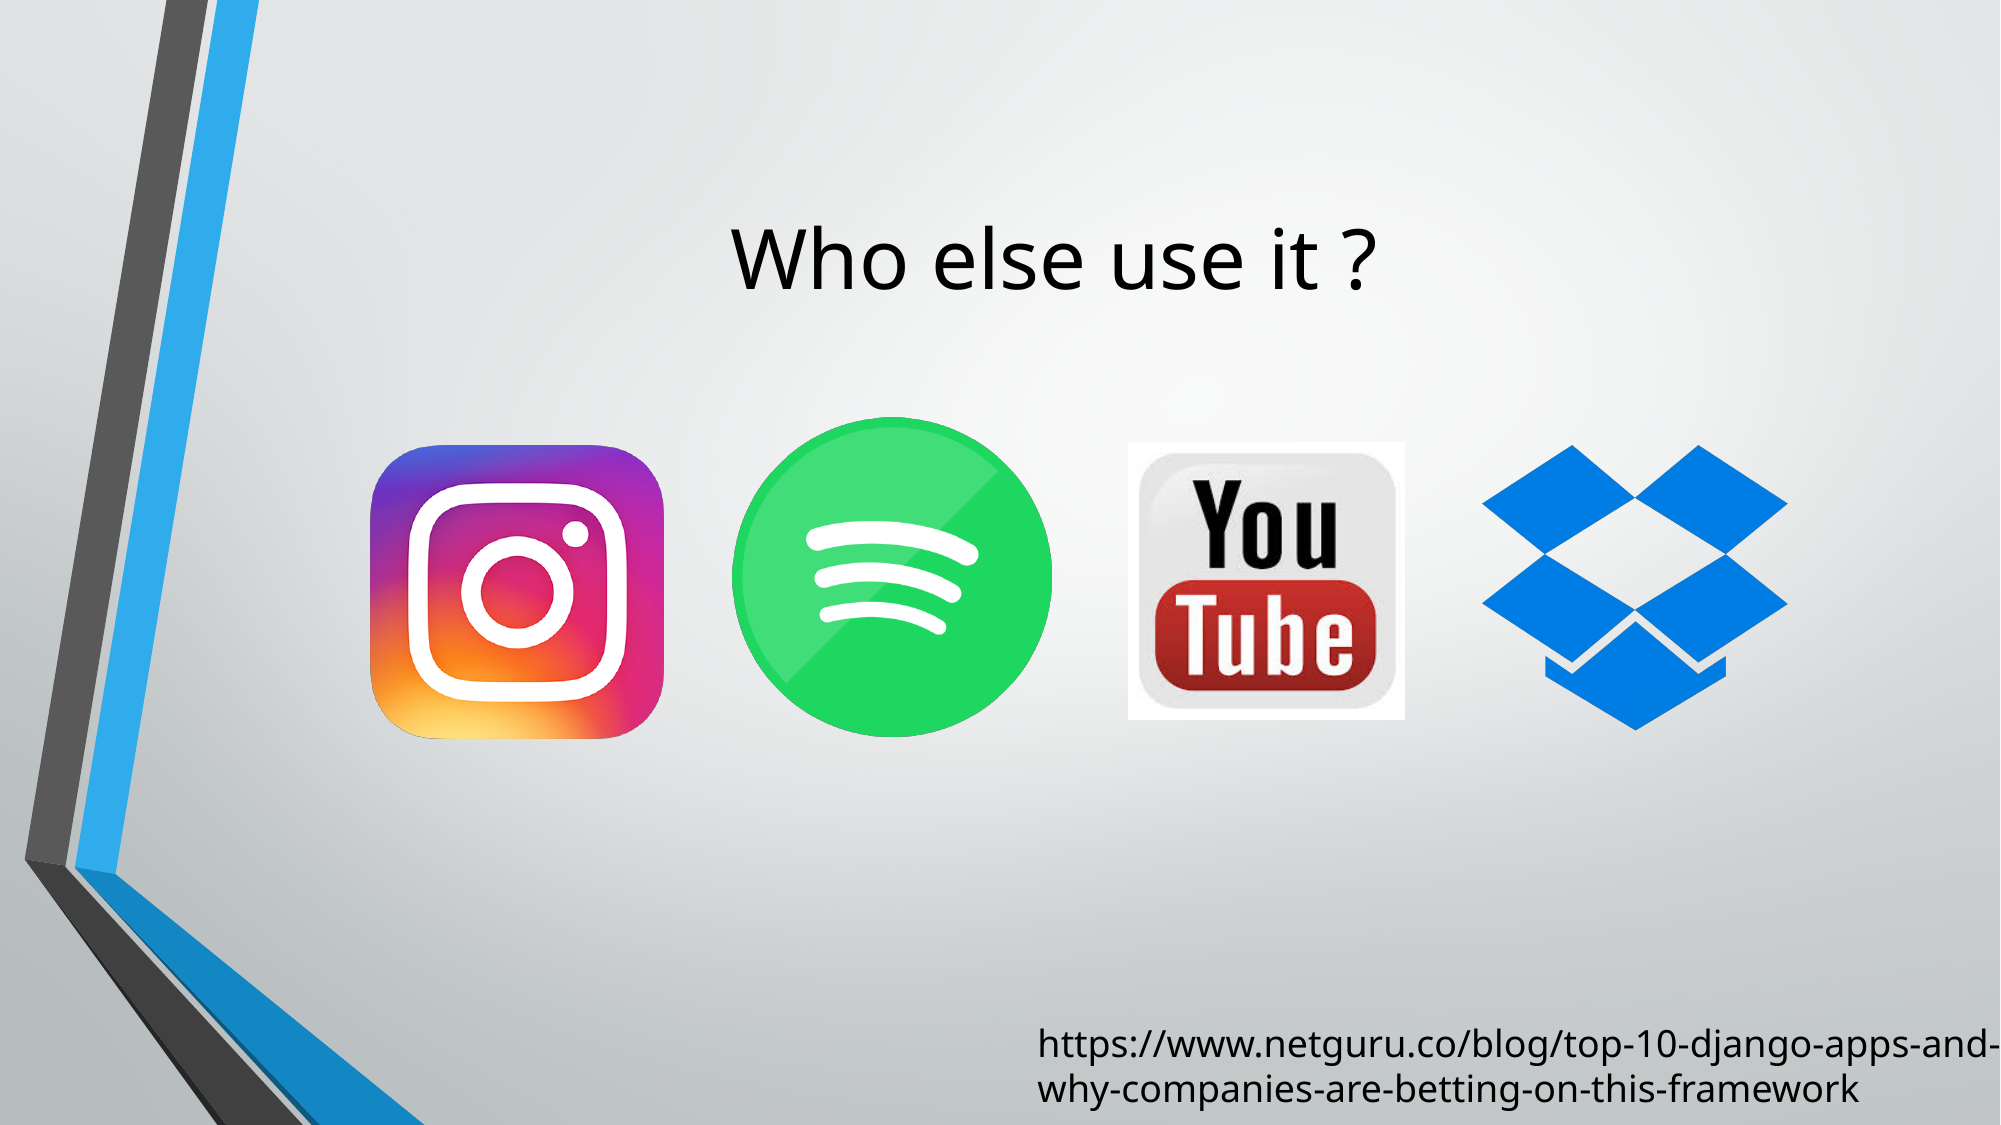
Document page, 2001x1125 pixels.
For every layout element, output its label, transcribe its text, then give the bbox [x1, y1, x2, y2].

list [370, 445, 665, 740]
picture [1481, 445, 1792, 734]
text_box https://www.netguru.co/blog/top-10-django-apps-and-why-companies-are-betting-on-this-framework [1022, 1012, 2000, 1118]
picture [732, 416, 1052, 737]
title Who else use it ? [243, 112, 1887, 400]
picture [1128, 442, 1406, 720]
